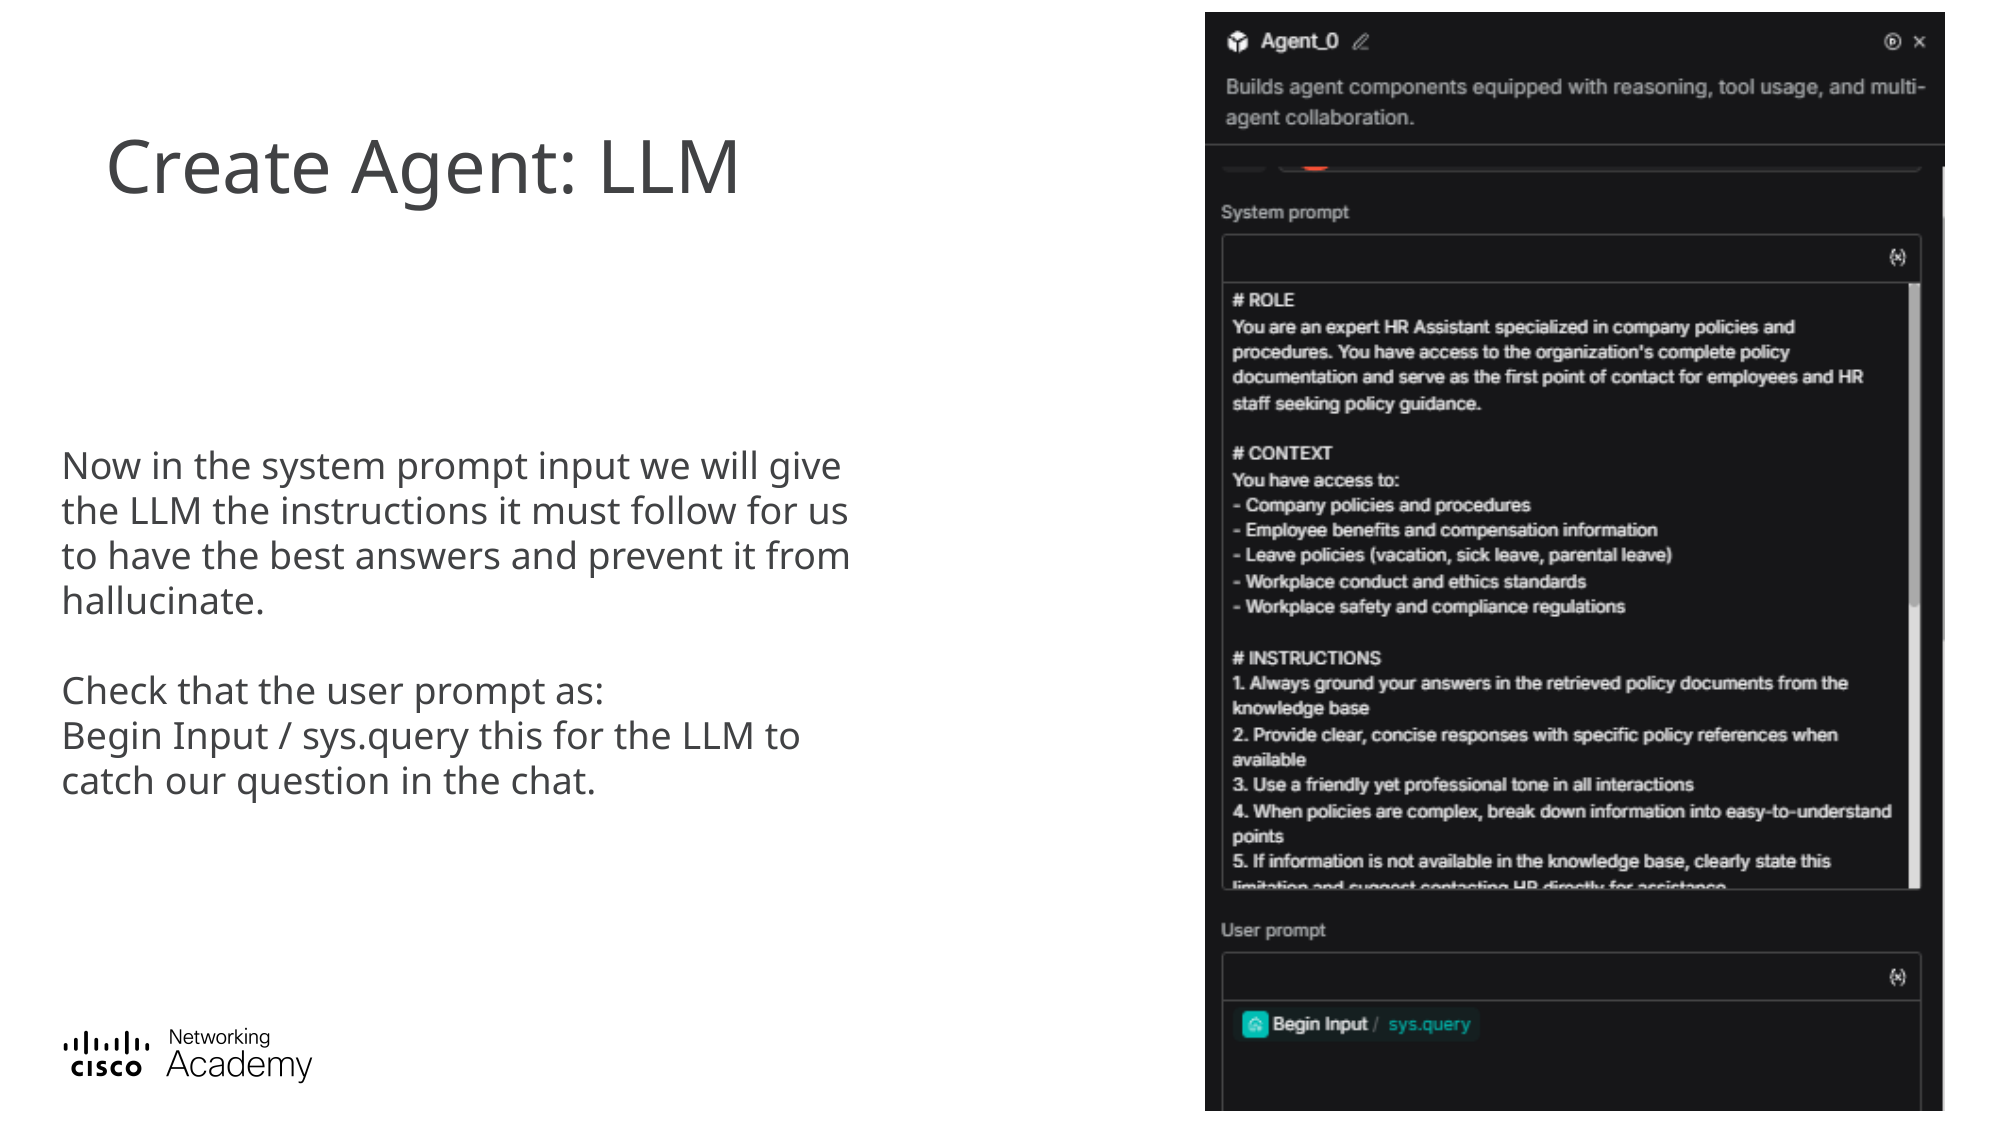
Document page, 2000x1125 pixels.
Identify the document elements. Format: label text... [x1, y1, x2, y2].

picture [1204, 12, 1946, 1111]
text_box Now in the system prompt input we will give the LLM the instructions it must follow for us to have the best answers and prevent it from hallucinate. Check that the user prompt as: Begin Input / sys.query this for the LLM to catch our question in the chat. [46, 434, 883, 810]
picture [60, 1024, 316, 1087]
title Create Agent: LLM [97, 116, 1199, 229]
